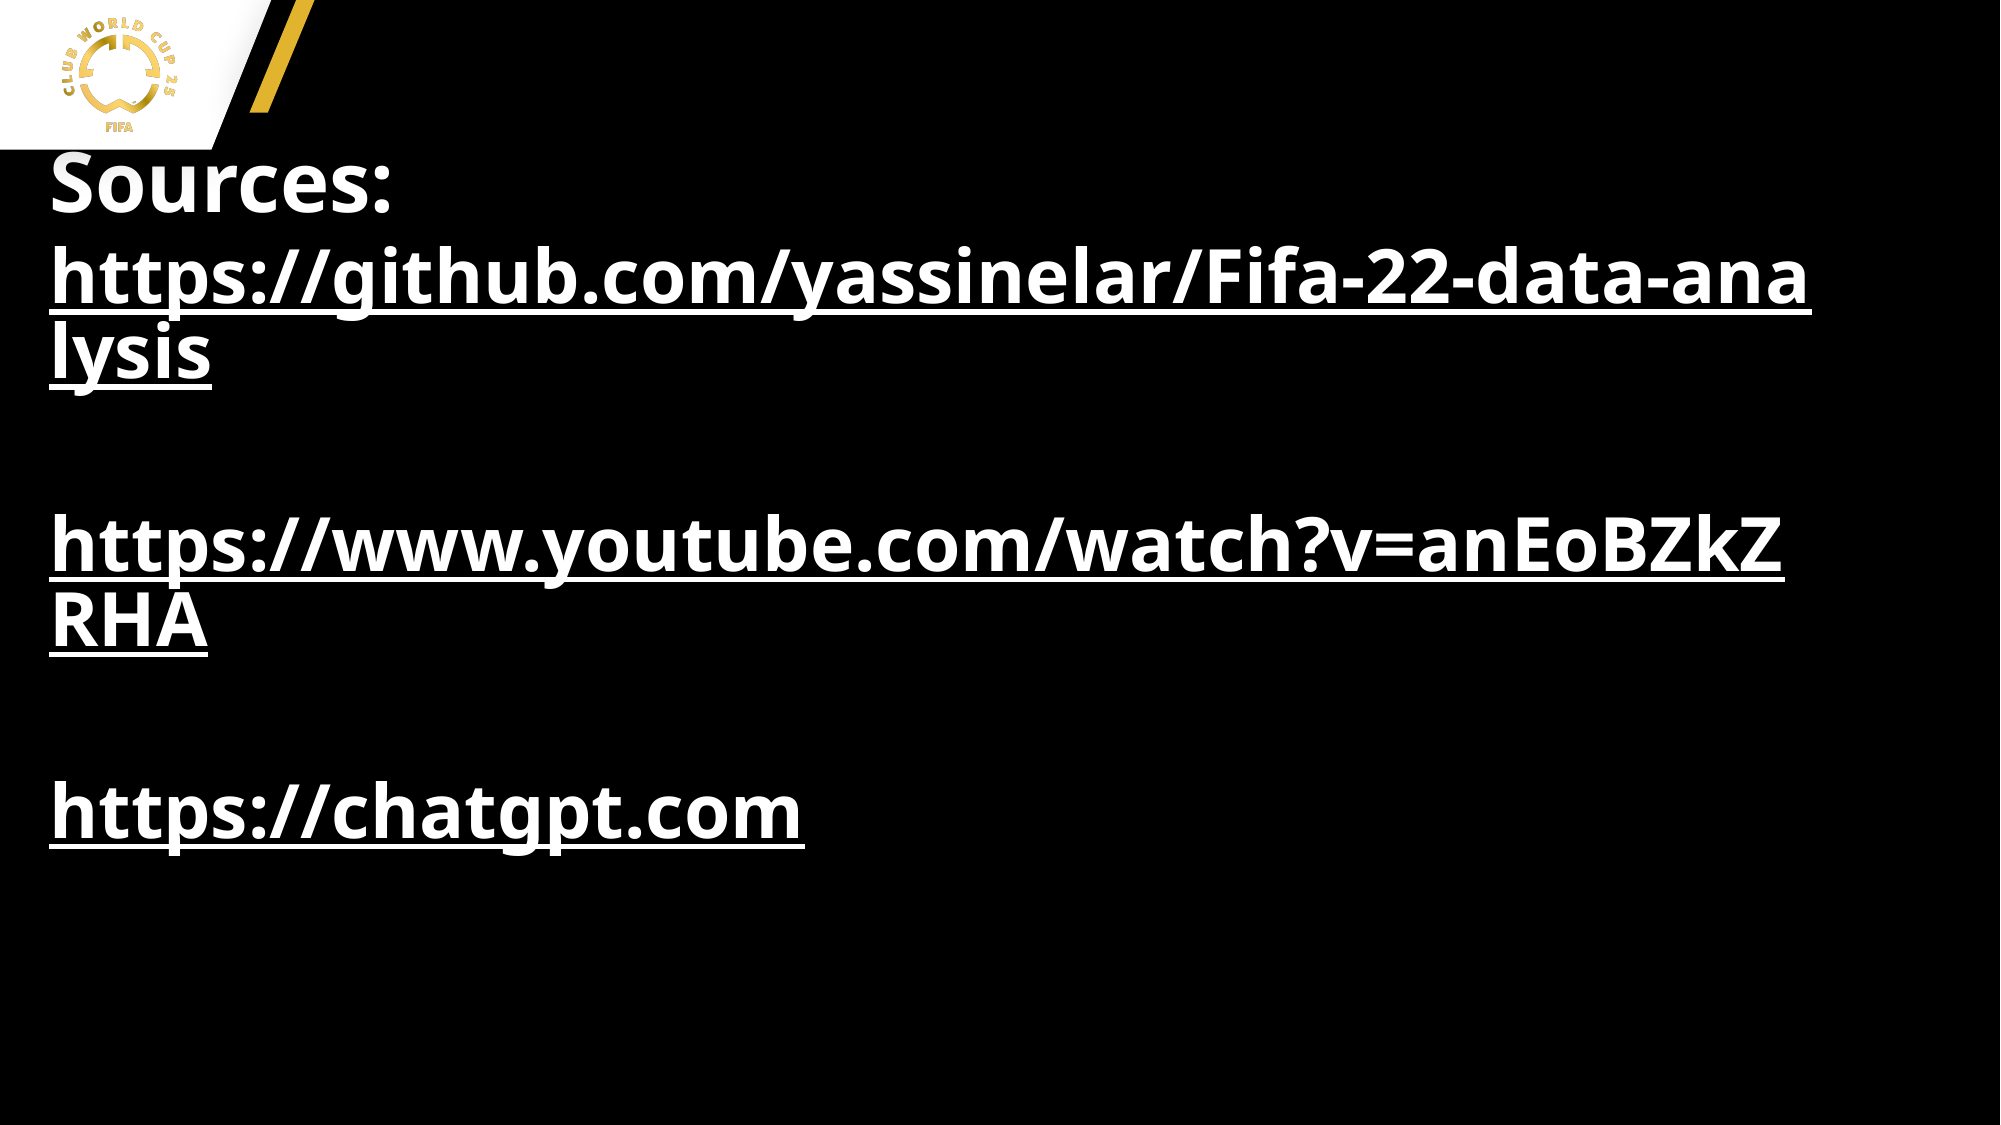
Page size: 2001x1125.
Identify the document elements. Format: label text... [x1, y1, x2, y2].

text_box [0, 0, 315, 150]
text_box Sources: https://github.com/yassinelar/Fifa-22-data-analysis https://www.youtube.com/watch?v=anEoBZkZRHA https://chatgpt.com [34, 121, 1834, 1125]
